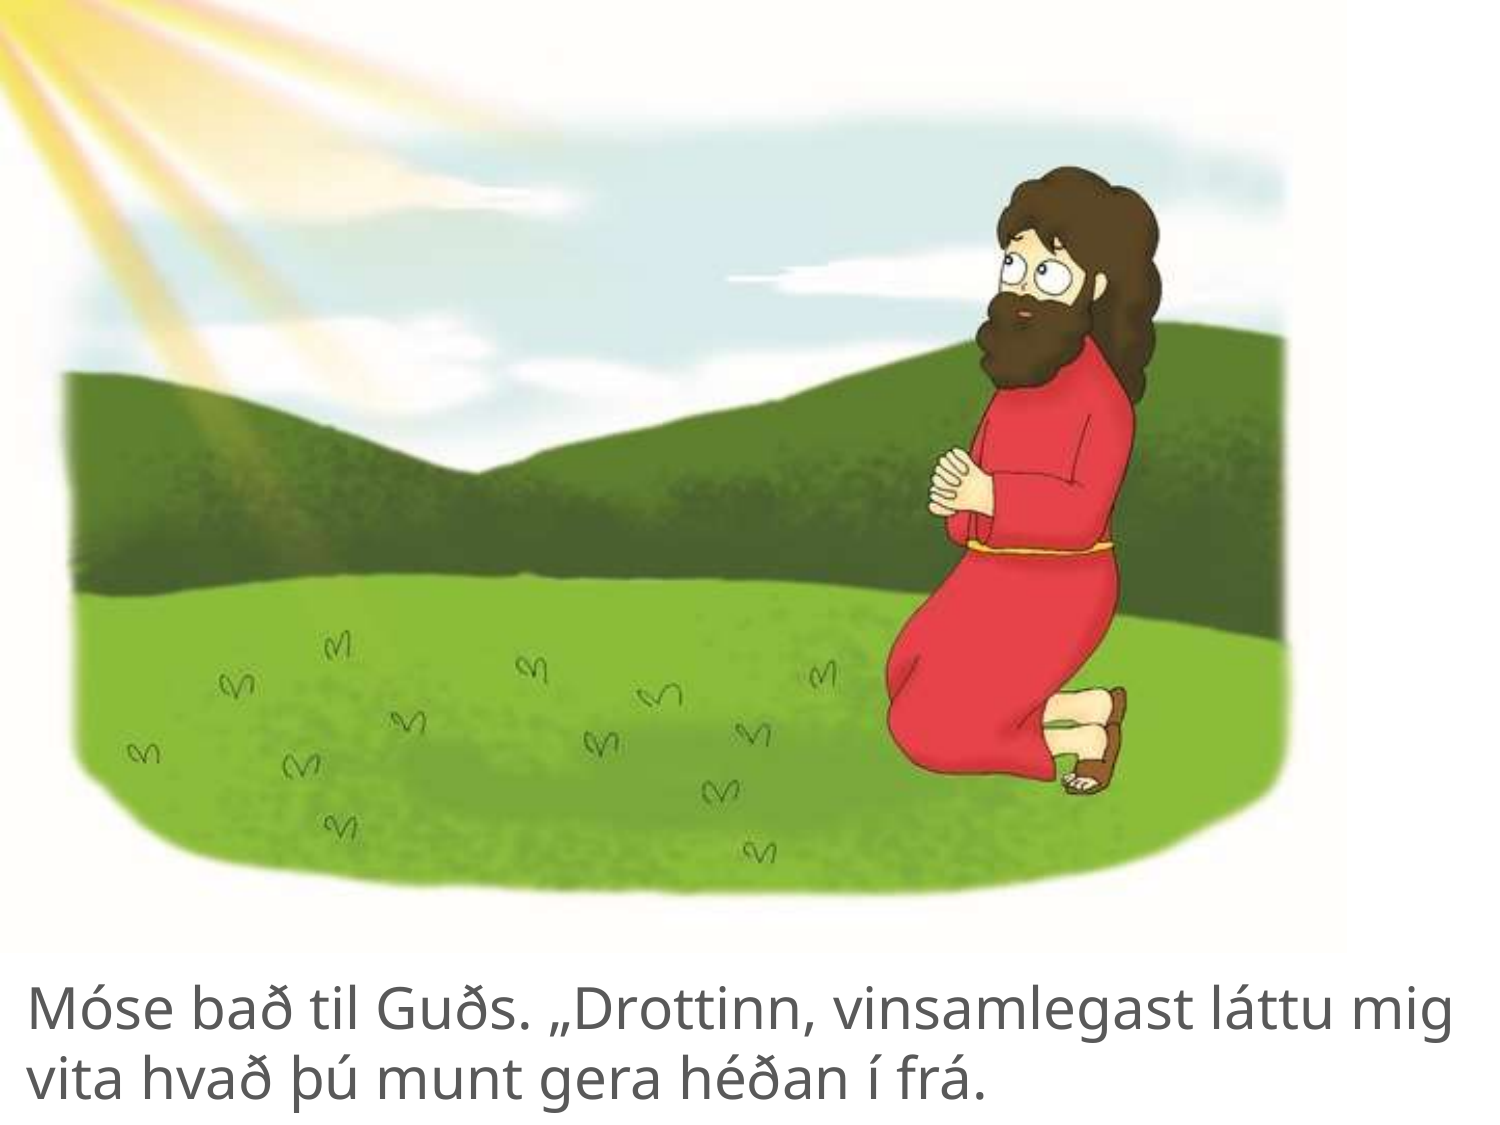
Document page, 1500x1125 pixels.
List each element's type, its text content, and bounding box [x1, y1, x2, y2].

picture [0, 0, 1348, 953]
text_box Móse bað til Guðs. „Drottinn, vinsamlegast láttu mig vita hvað þú munt gera héðan í frá. [11, 964, 1498, 1119]
